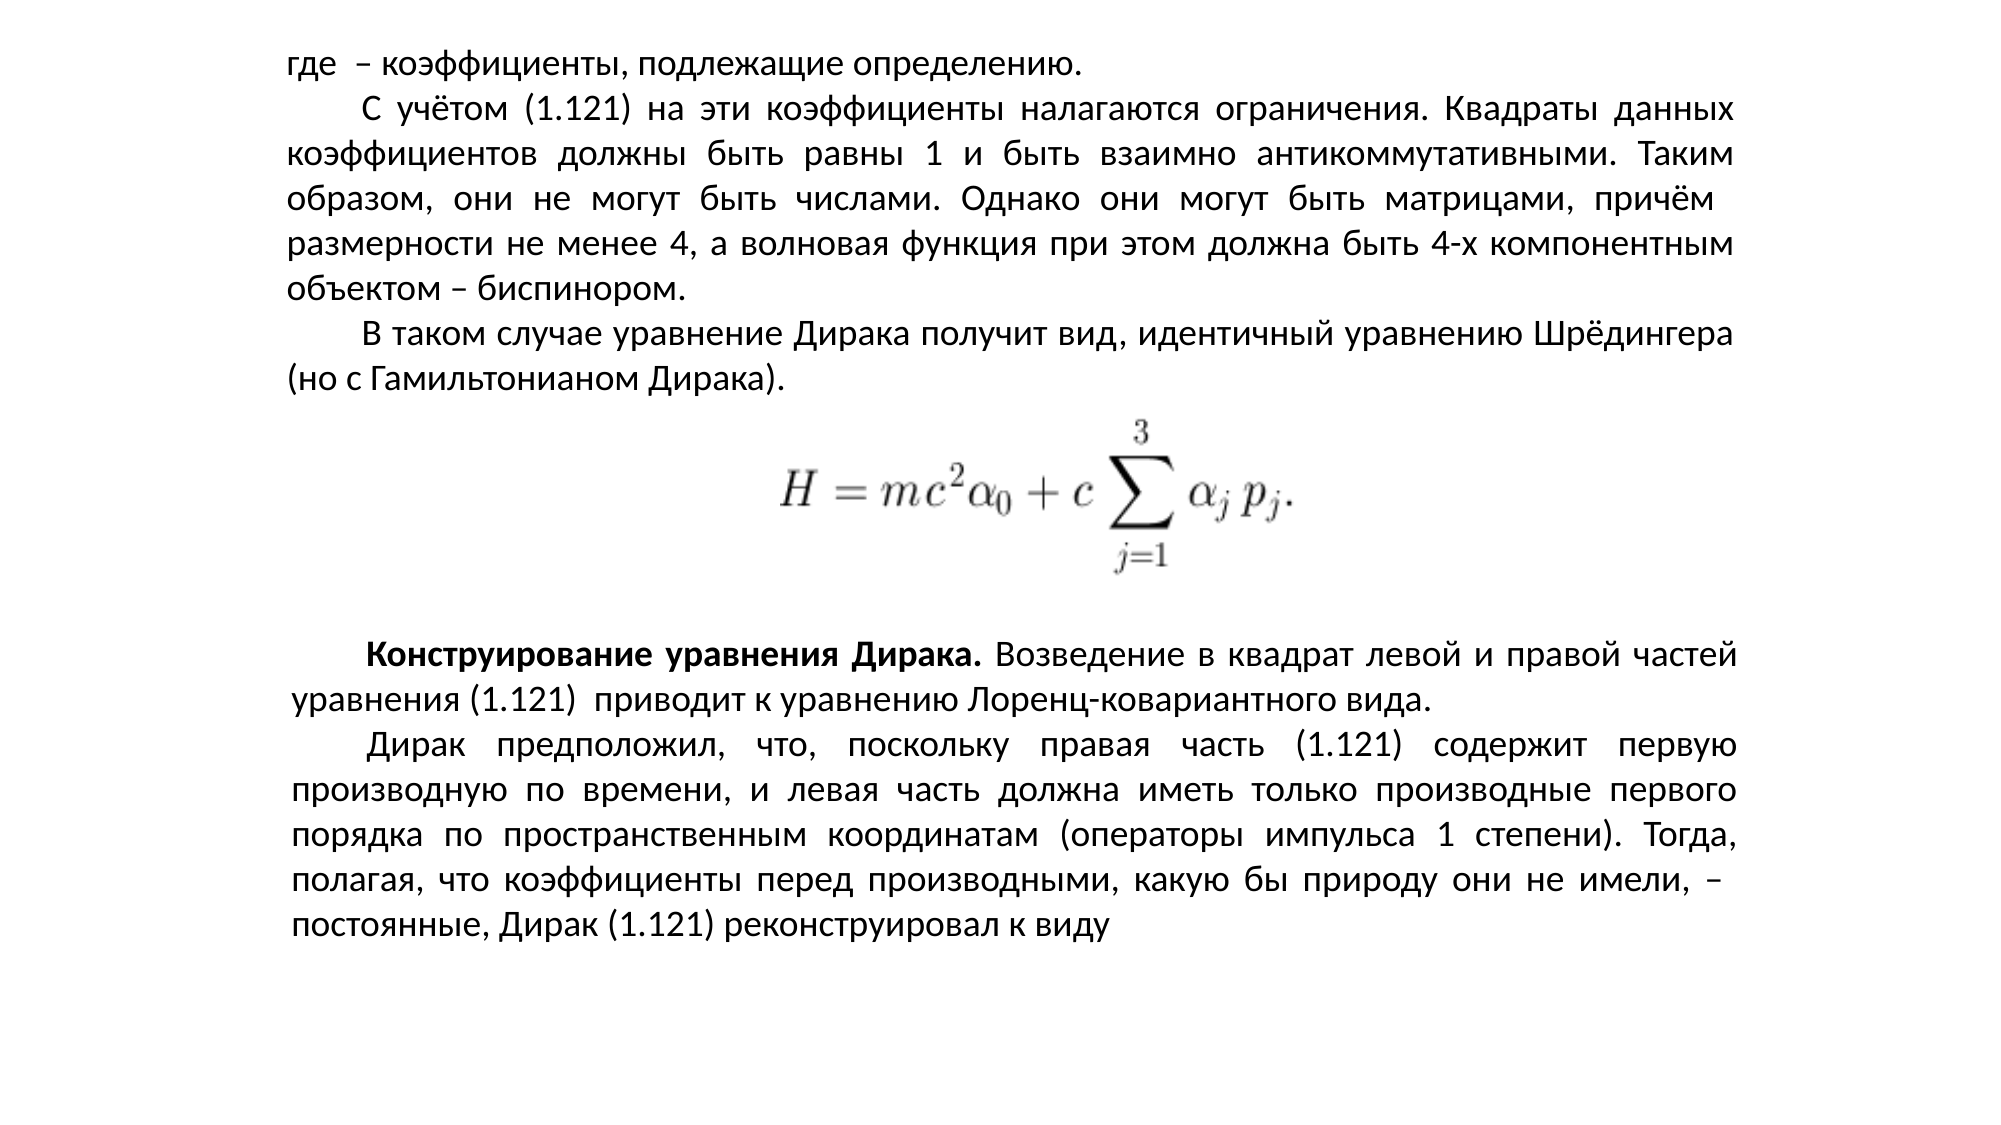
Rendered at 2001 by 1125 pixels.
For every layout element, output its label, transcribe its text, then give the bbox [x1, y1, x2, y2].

picture [780, 409, 1312, 582]
text_box Конструирование уравнения Дирака. Возведение в квадрат левой и правой частей уравнения (1.121) приводит к уравнению Лоренц-ковариантного вида. Дирак предположил, что, поскольку правая часть (1.121) содержит первую производную по времени, и левая часть должна иметь только производные первого порядка по пространственным координатам (операторы импульса 1 степени). Тогда, полагая, что коэффициенты перед производными, какую бы природу они не имели, – постоянные, Дирак (1.121) реконструировал к виду [276, 621, 1754, 952]
